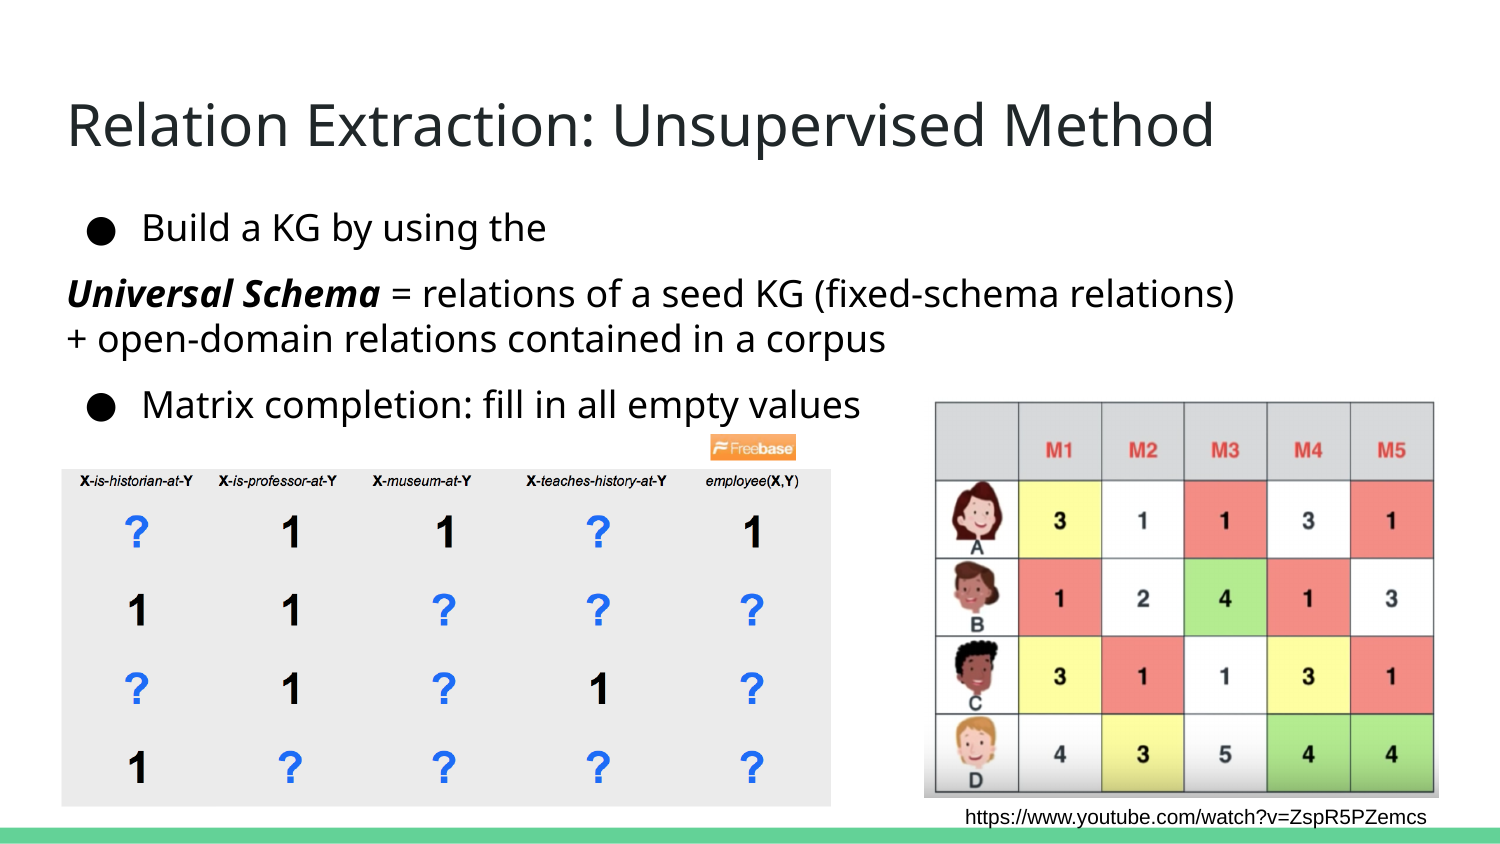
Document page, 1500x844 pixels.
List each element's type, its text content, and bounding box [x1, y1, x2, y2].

title Relation Extraction: Unsupervised Method [51, 72, 1449, 167]
picture [50, 434, 832, 811]
list Build a KG by using the Universal Schema = relations of a seed KG (fixed-schema relations) + open-domain relations contained in a corpus Matrix completion: fill in all empty values [51, 189, 1419, 520]
text_box https://www.youtube.com/watch?v=ZspR5PZemcs [950, 788, 1500, 844]
picture [924, 397, 1440, 798]
